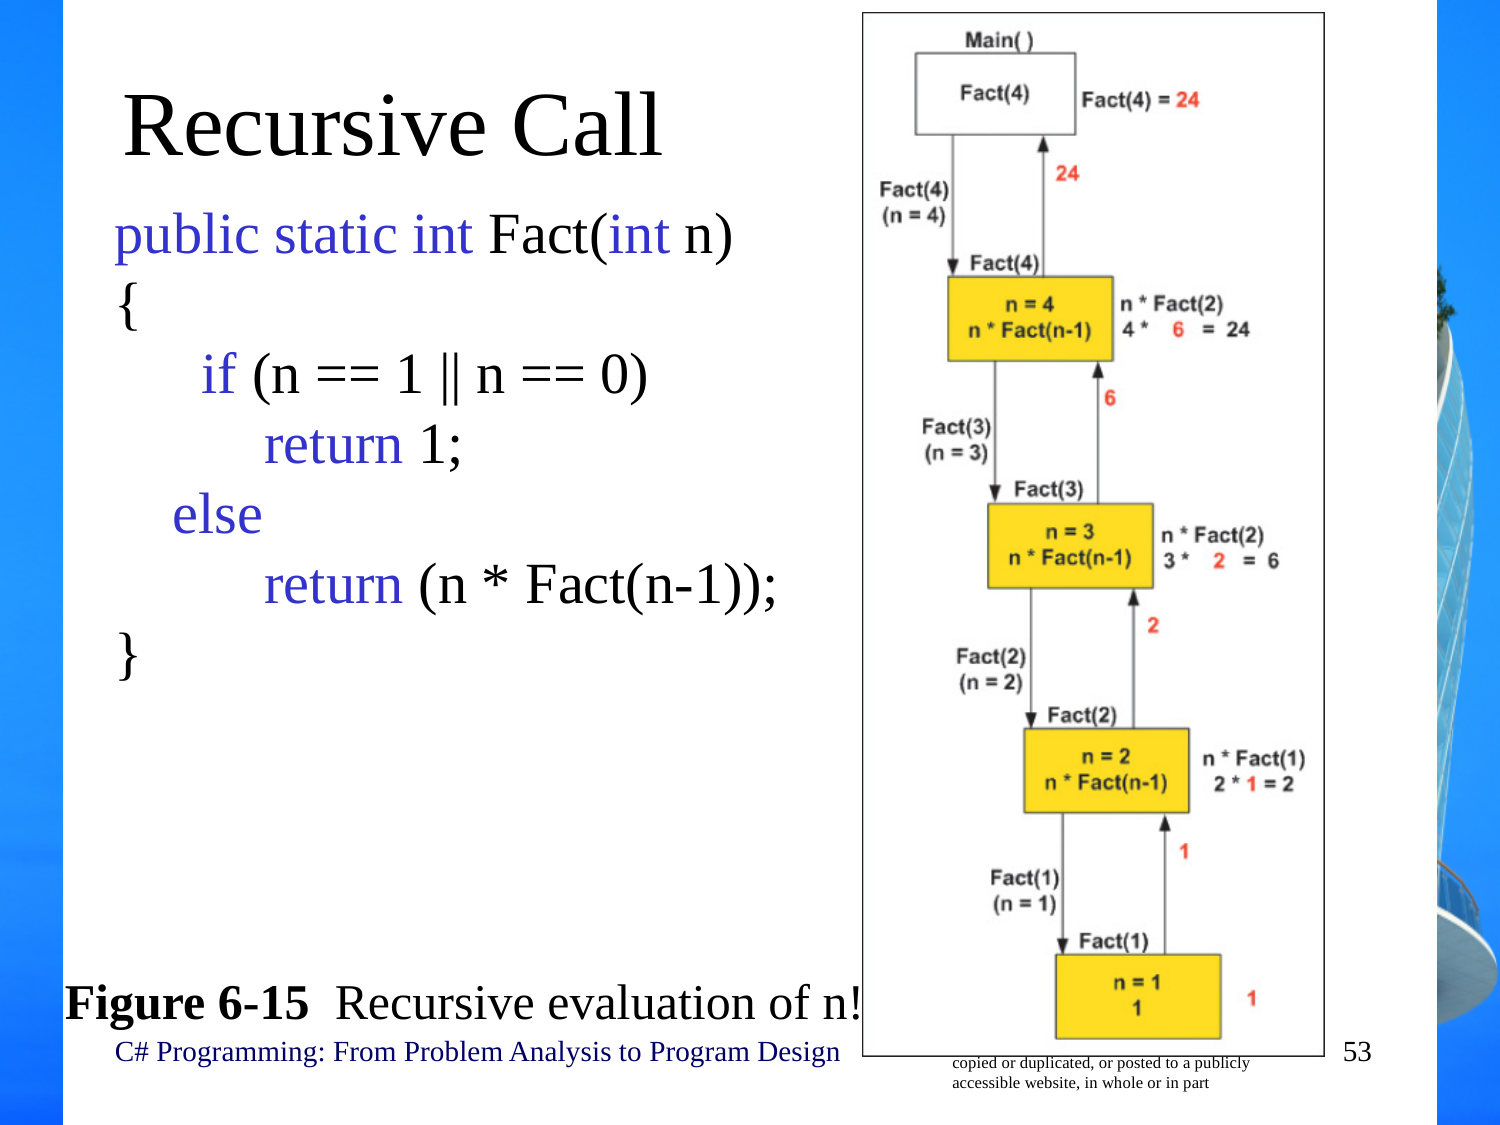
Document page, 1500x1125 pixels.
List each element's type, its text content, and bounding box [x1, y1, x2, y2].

text_box public static int Fact(int n) { if (n == 1 || n == 0) return 1; else return (n * Fact(n-1)); } [99, 187, 857, 693]
title Recursive Call [37, 24, 750, 213]
text_box Figure 6-15 Recursive evaluation of n! [50, 961, 857, 1037]
picture [0, 0, 63, 1125]
footer C# Programming: From Problem Analysis to Program Design [99, 1037, 988, 1101]
picture [1437, 0, 1500, 1125]
picture [862, 12, 1326, 1058]
slide_number 53 [1074, 1024, 1388, 1101]
